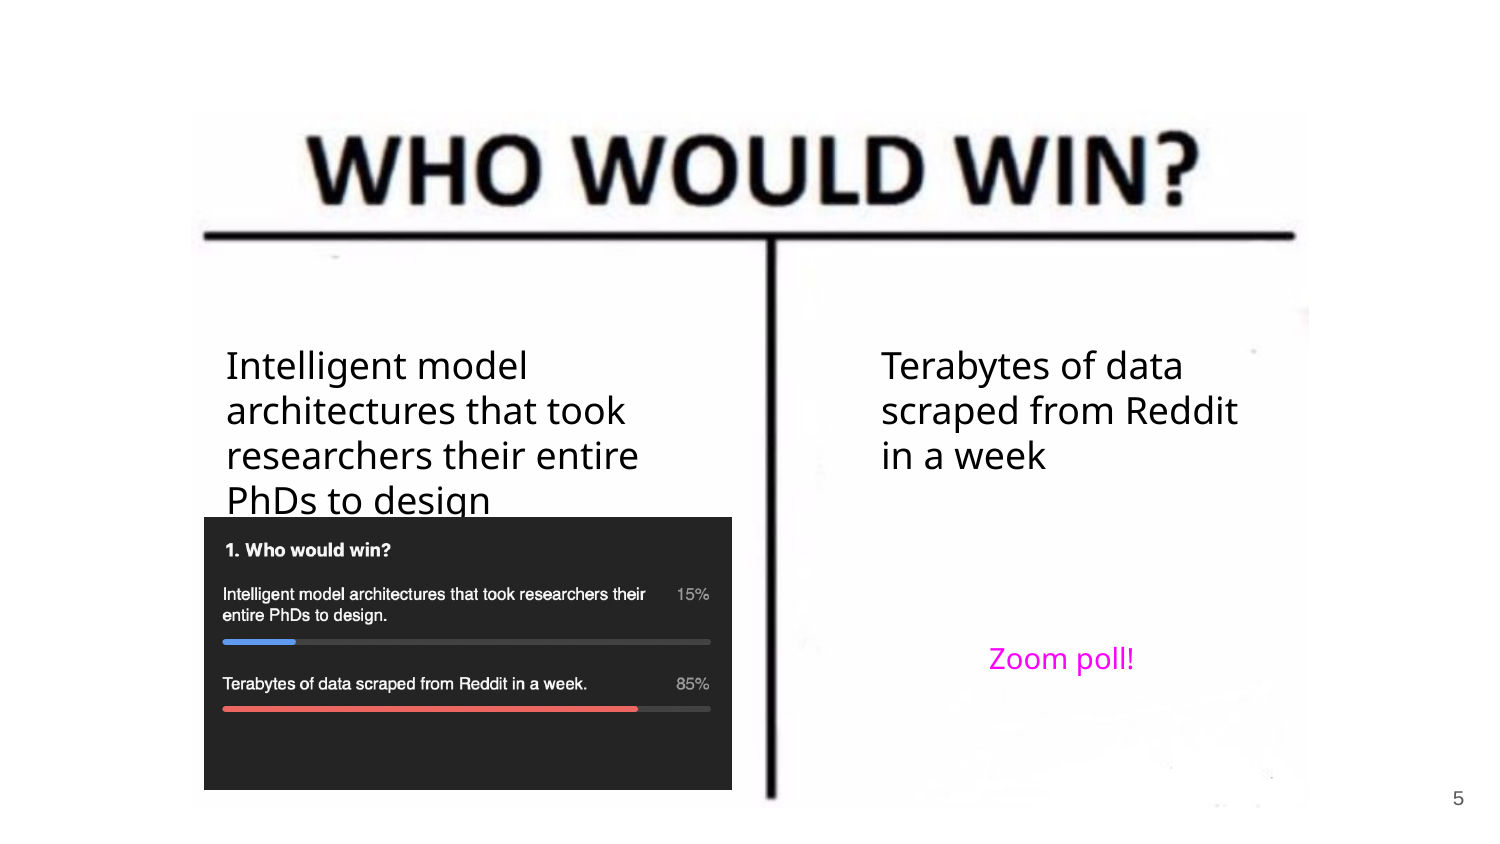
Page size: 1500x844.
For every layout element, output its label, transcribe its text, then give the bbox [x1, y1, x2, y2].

picture [191, 110, 1309, 808]
slide_number ‹#› [1389, 764, 1480, 830]
